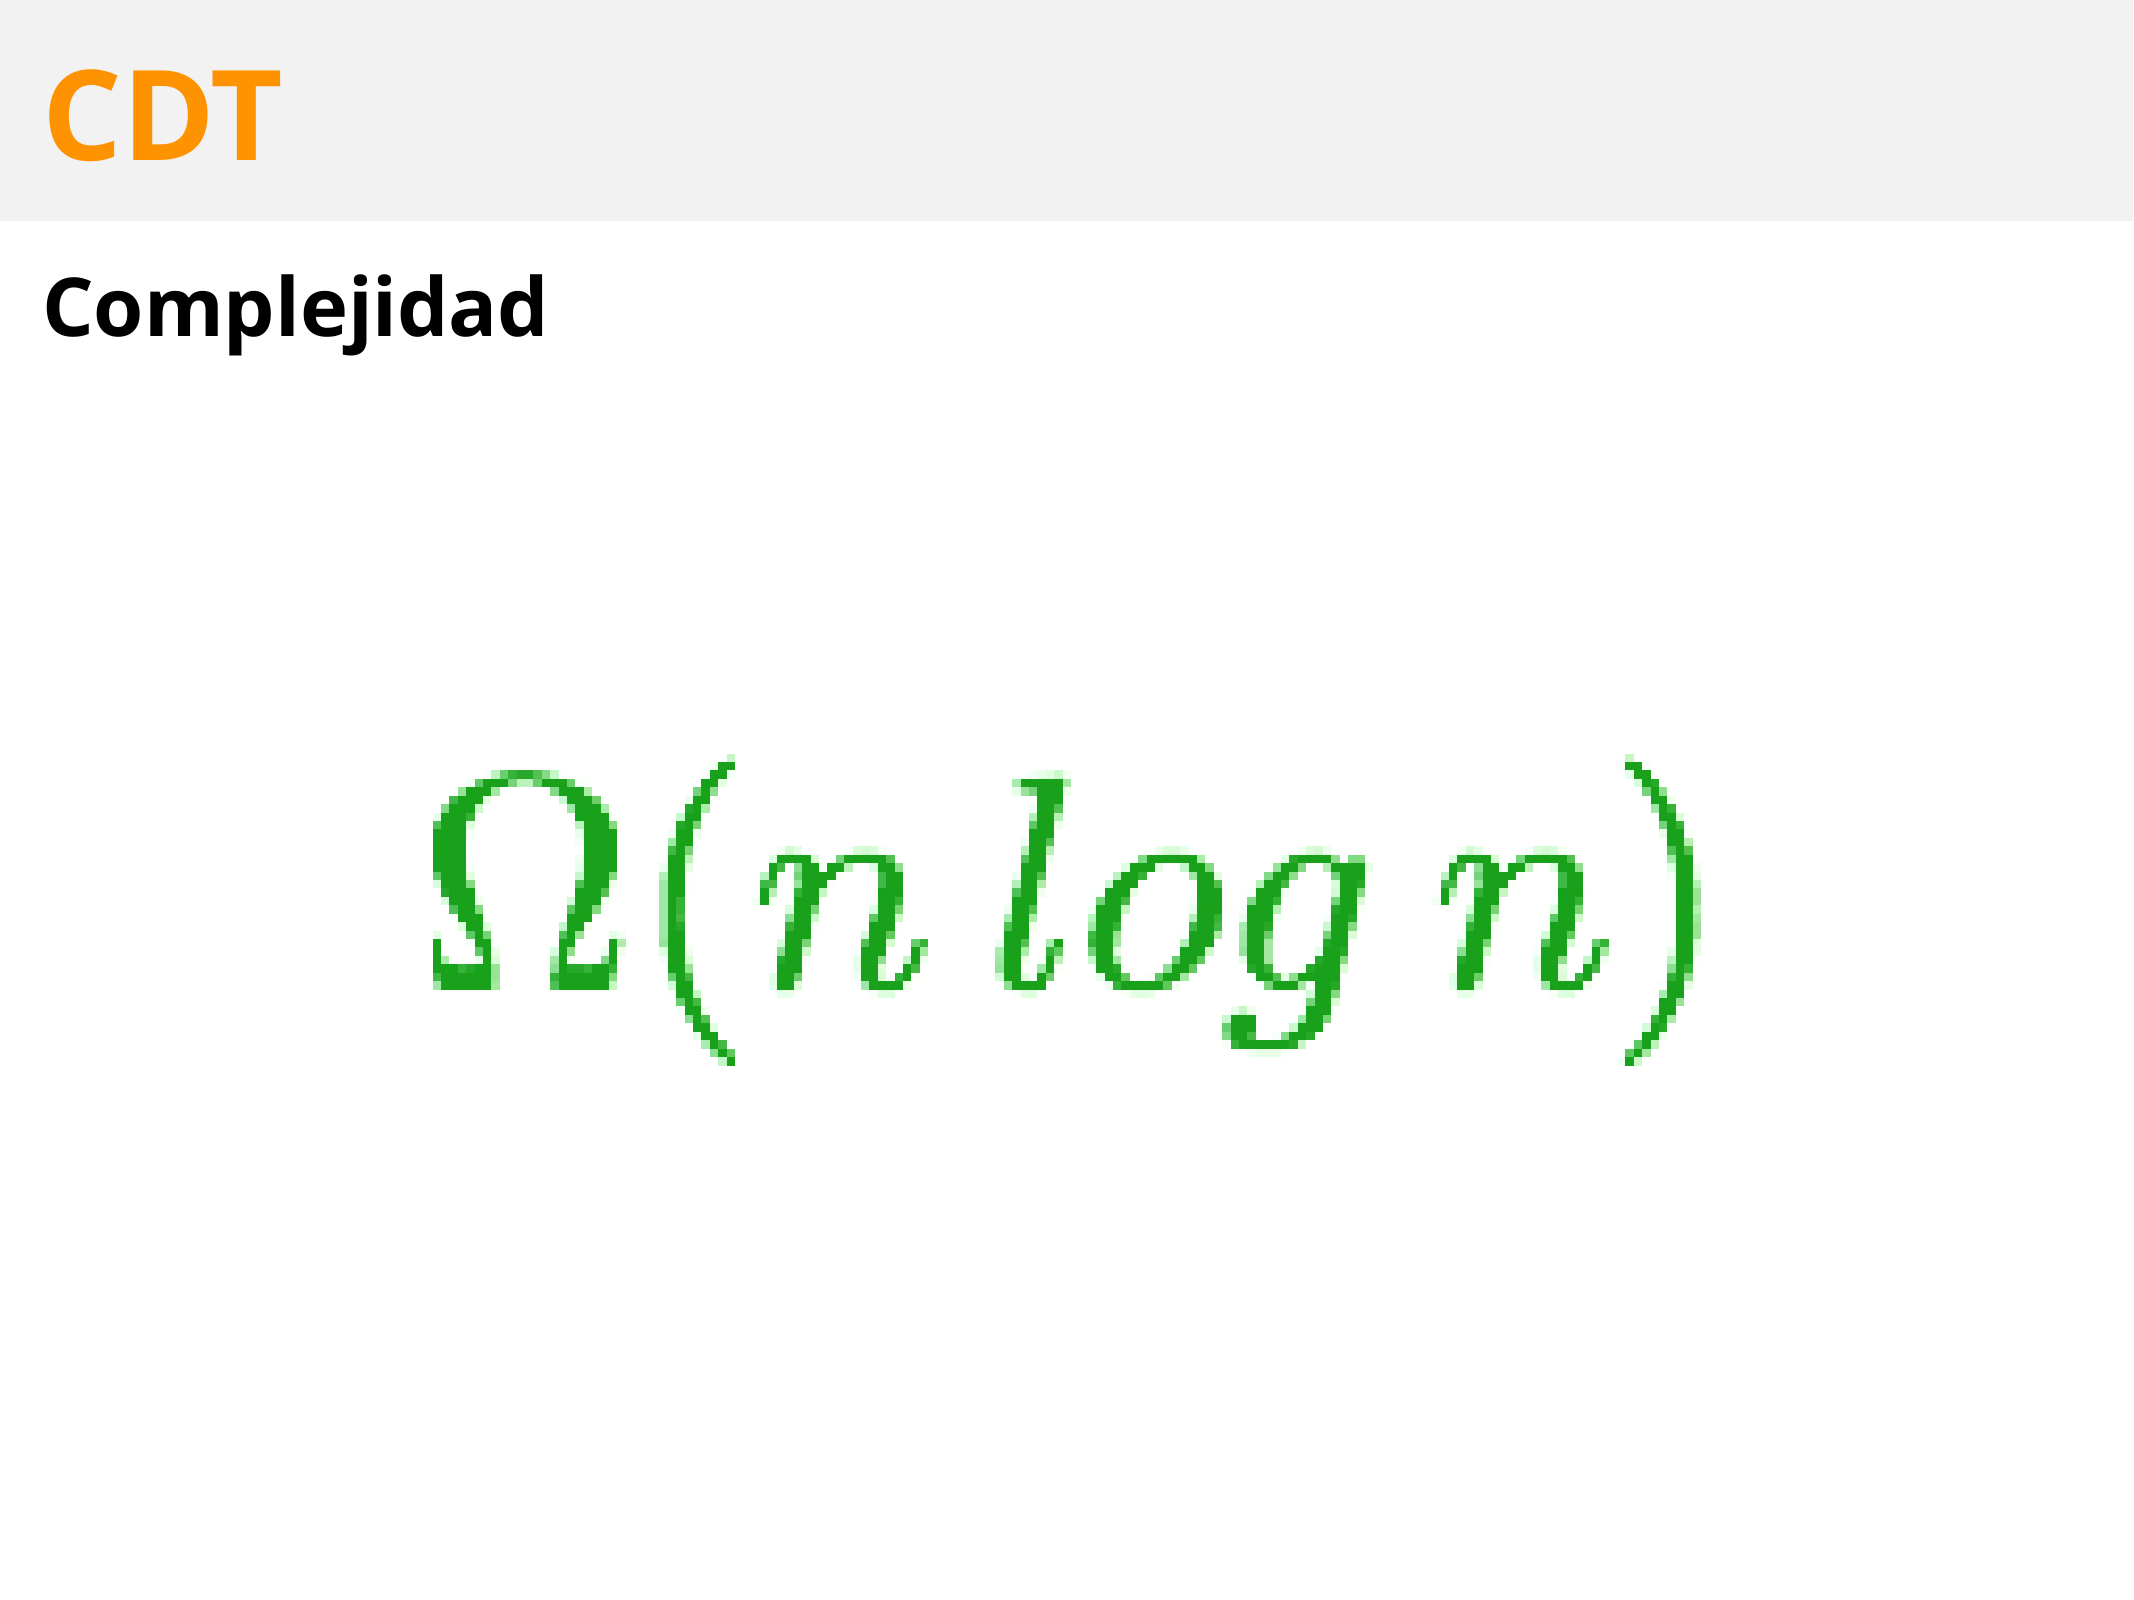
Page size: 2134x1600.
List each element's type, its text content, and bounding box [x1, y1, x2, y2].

picture [432, 754, 1710, 1066]
title CDT [33, 24, 1779, 195]
text_box [0, 0, 2134, 221]
text_box Complejidad [33, 247, 558, 362]
